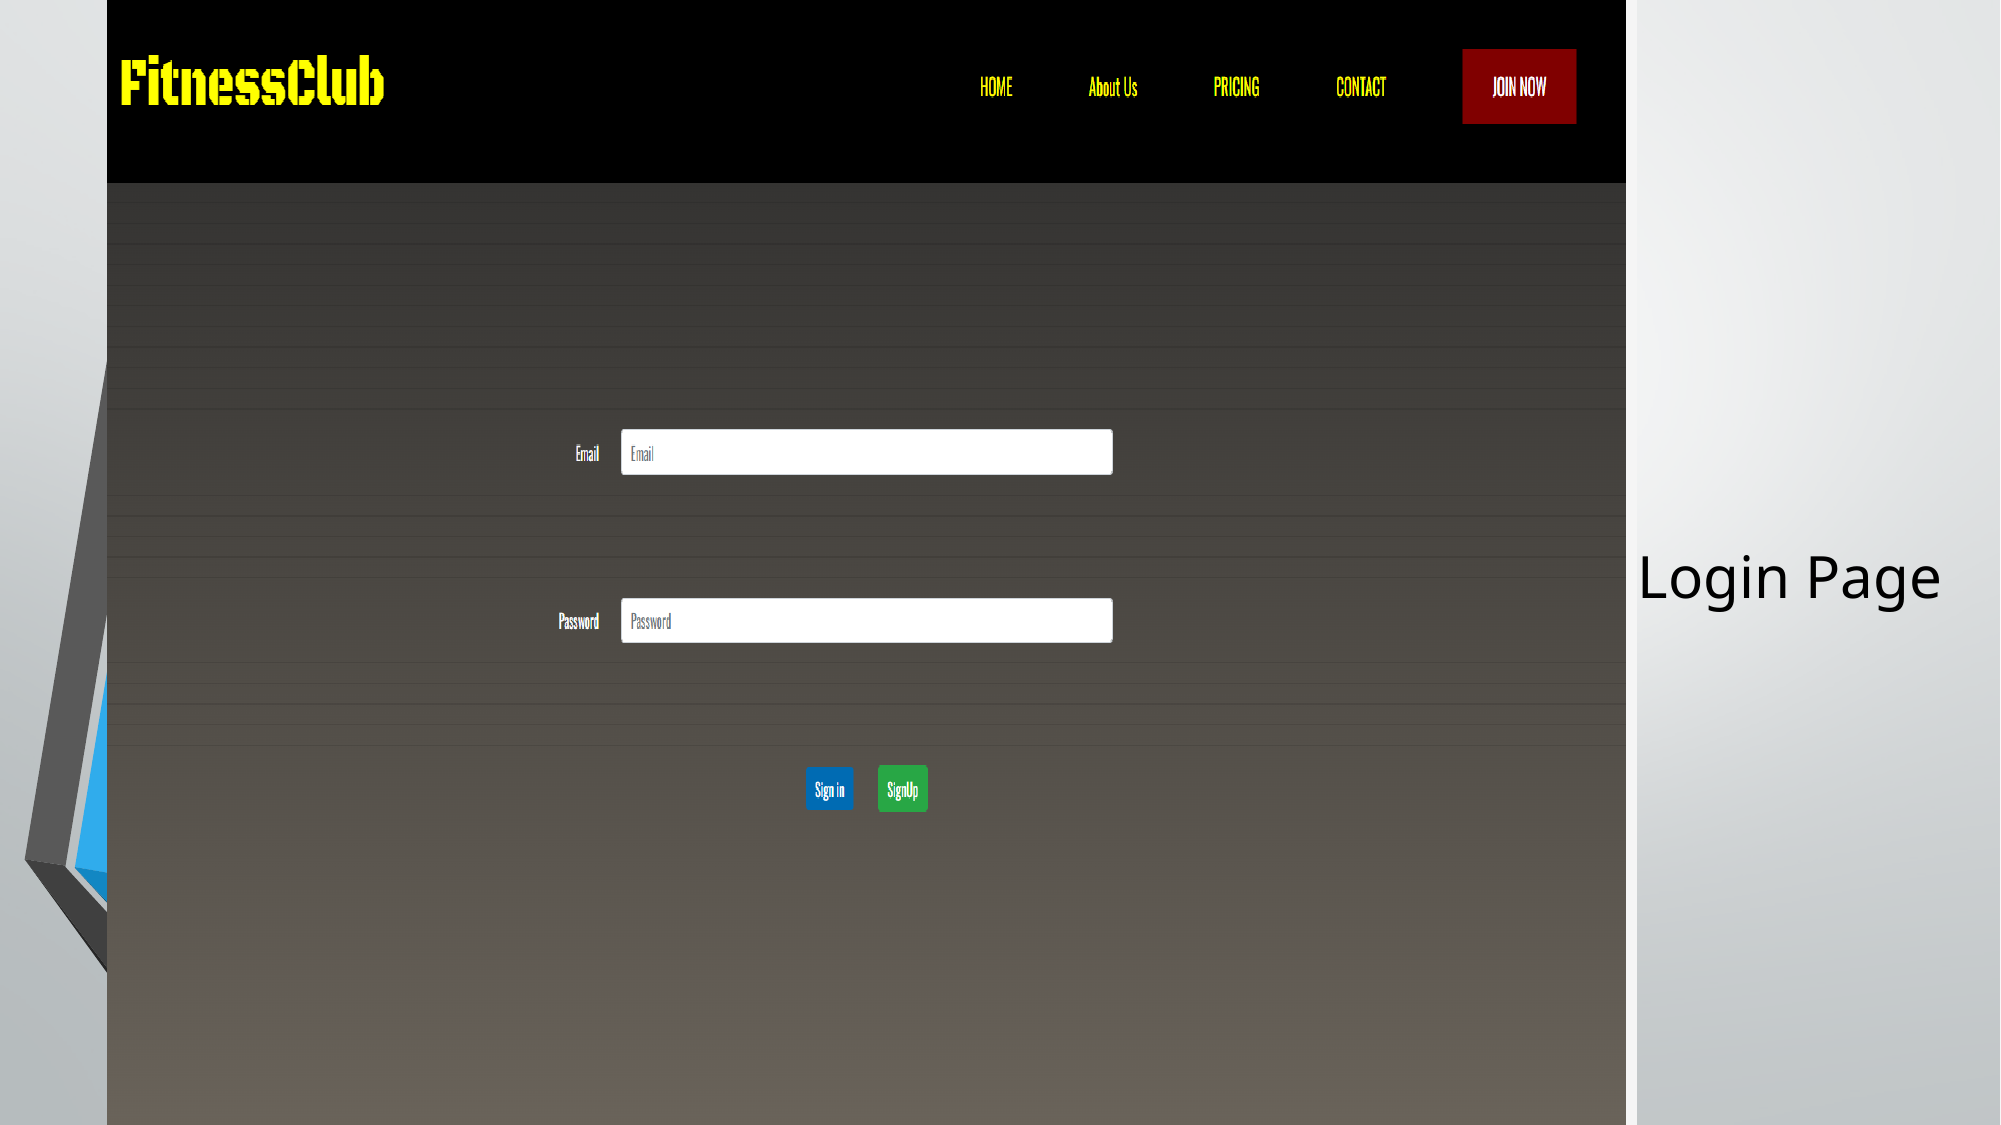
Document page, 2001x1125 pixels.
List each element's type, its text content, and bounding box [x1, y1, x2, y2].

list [106, 0, 1637, 1125]
title Login Page [1637, 476, 2000, 675]
